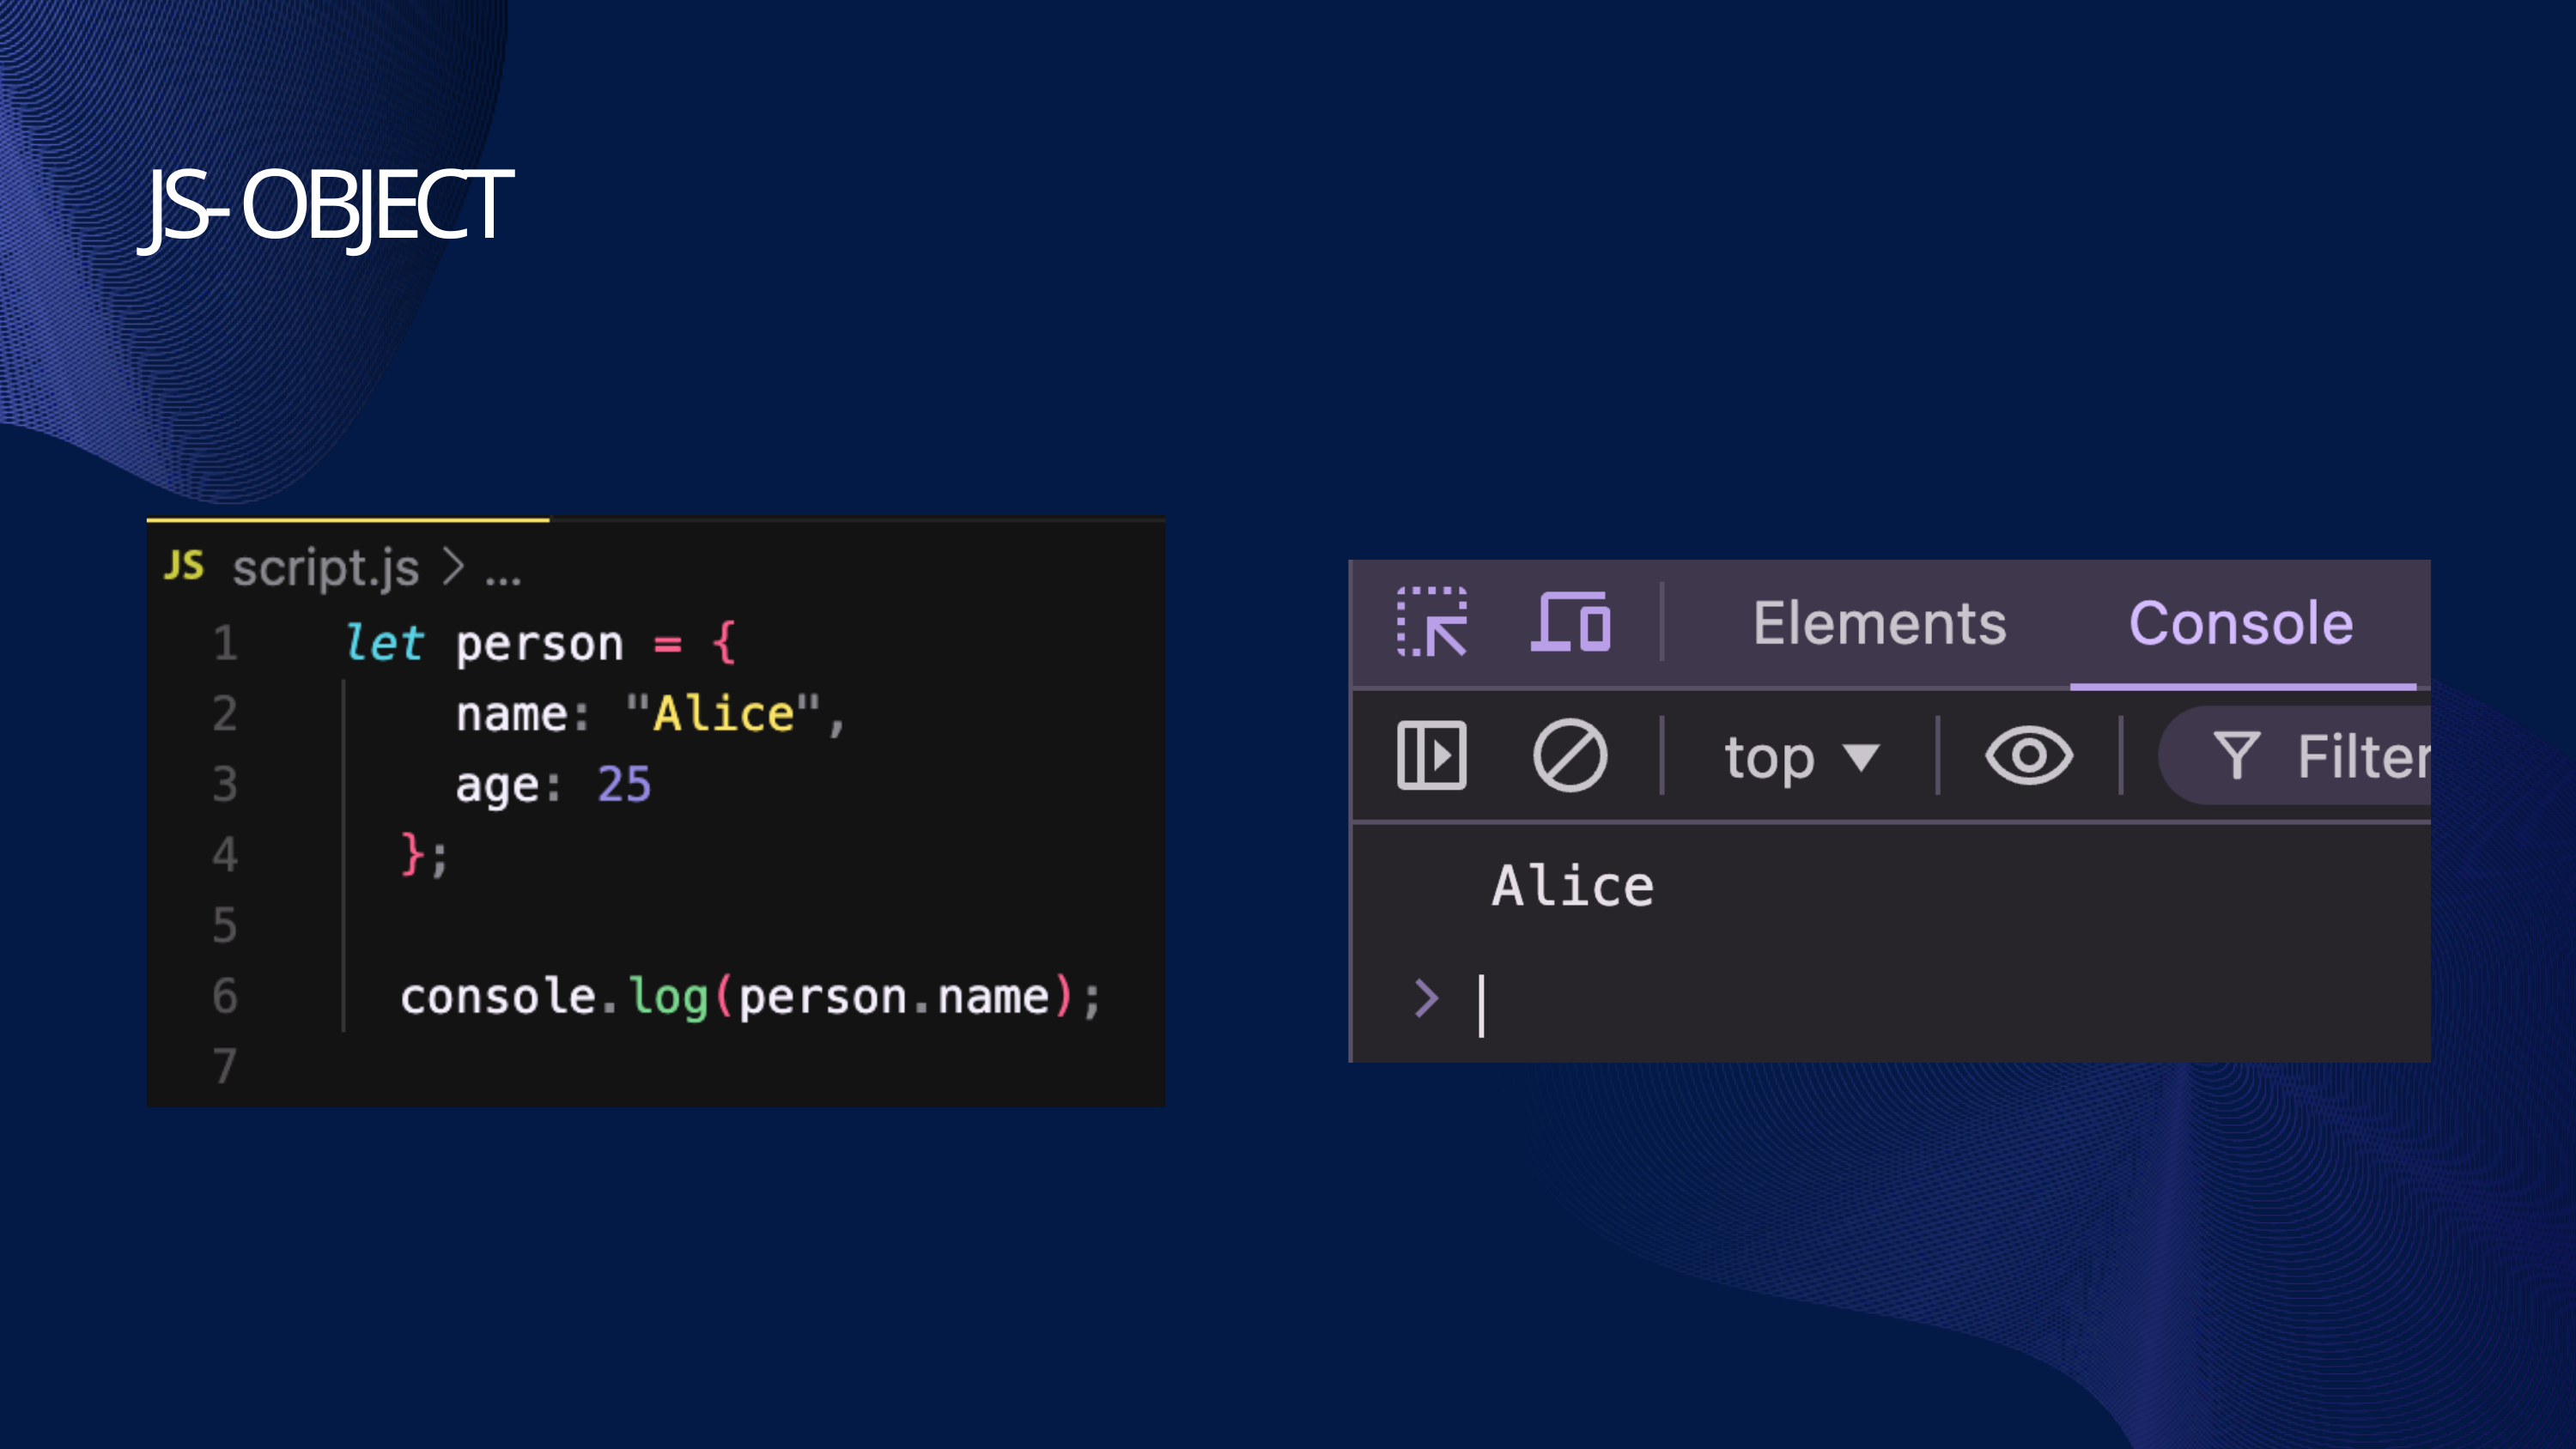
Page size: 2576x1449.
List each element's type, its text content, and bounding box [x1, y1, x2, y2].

text_box JS- OBJECT [144, 149, 812, 366]
text_box [146, 515, 1166, 1107]
text_box [1489, 601, 2576, 1449]
text_box [1348, 560, 2432, 1063]
text_box [0, 0, 519, 516]
